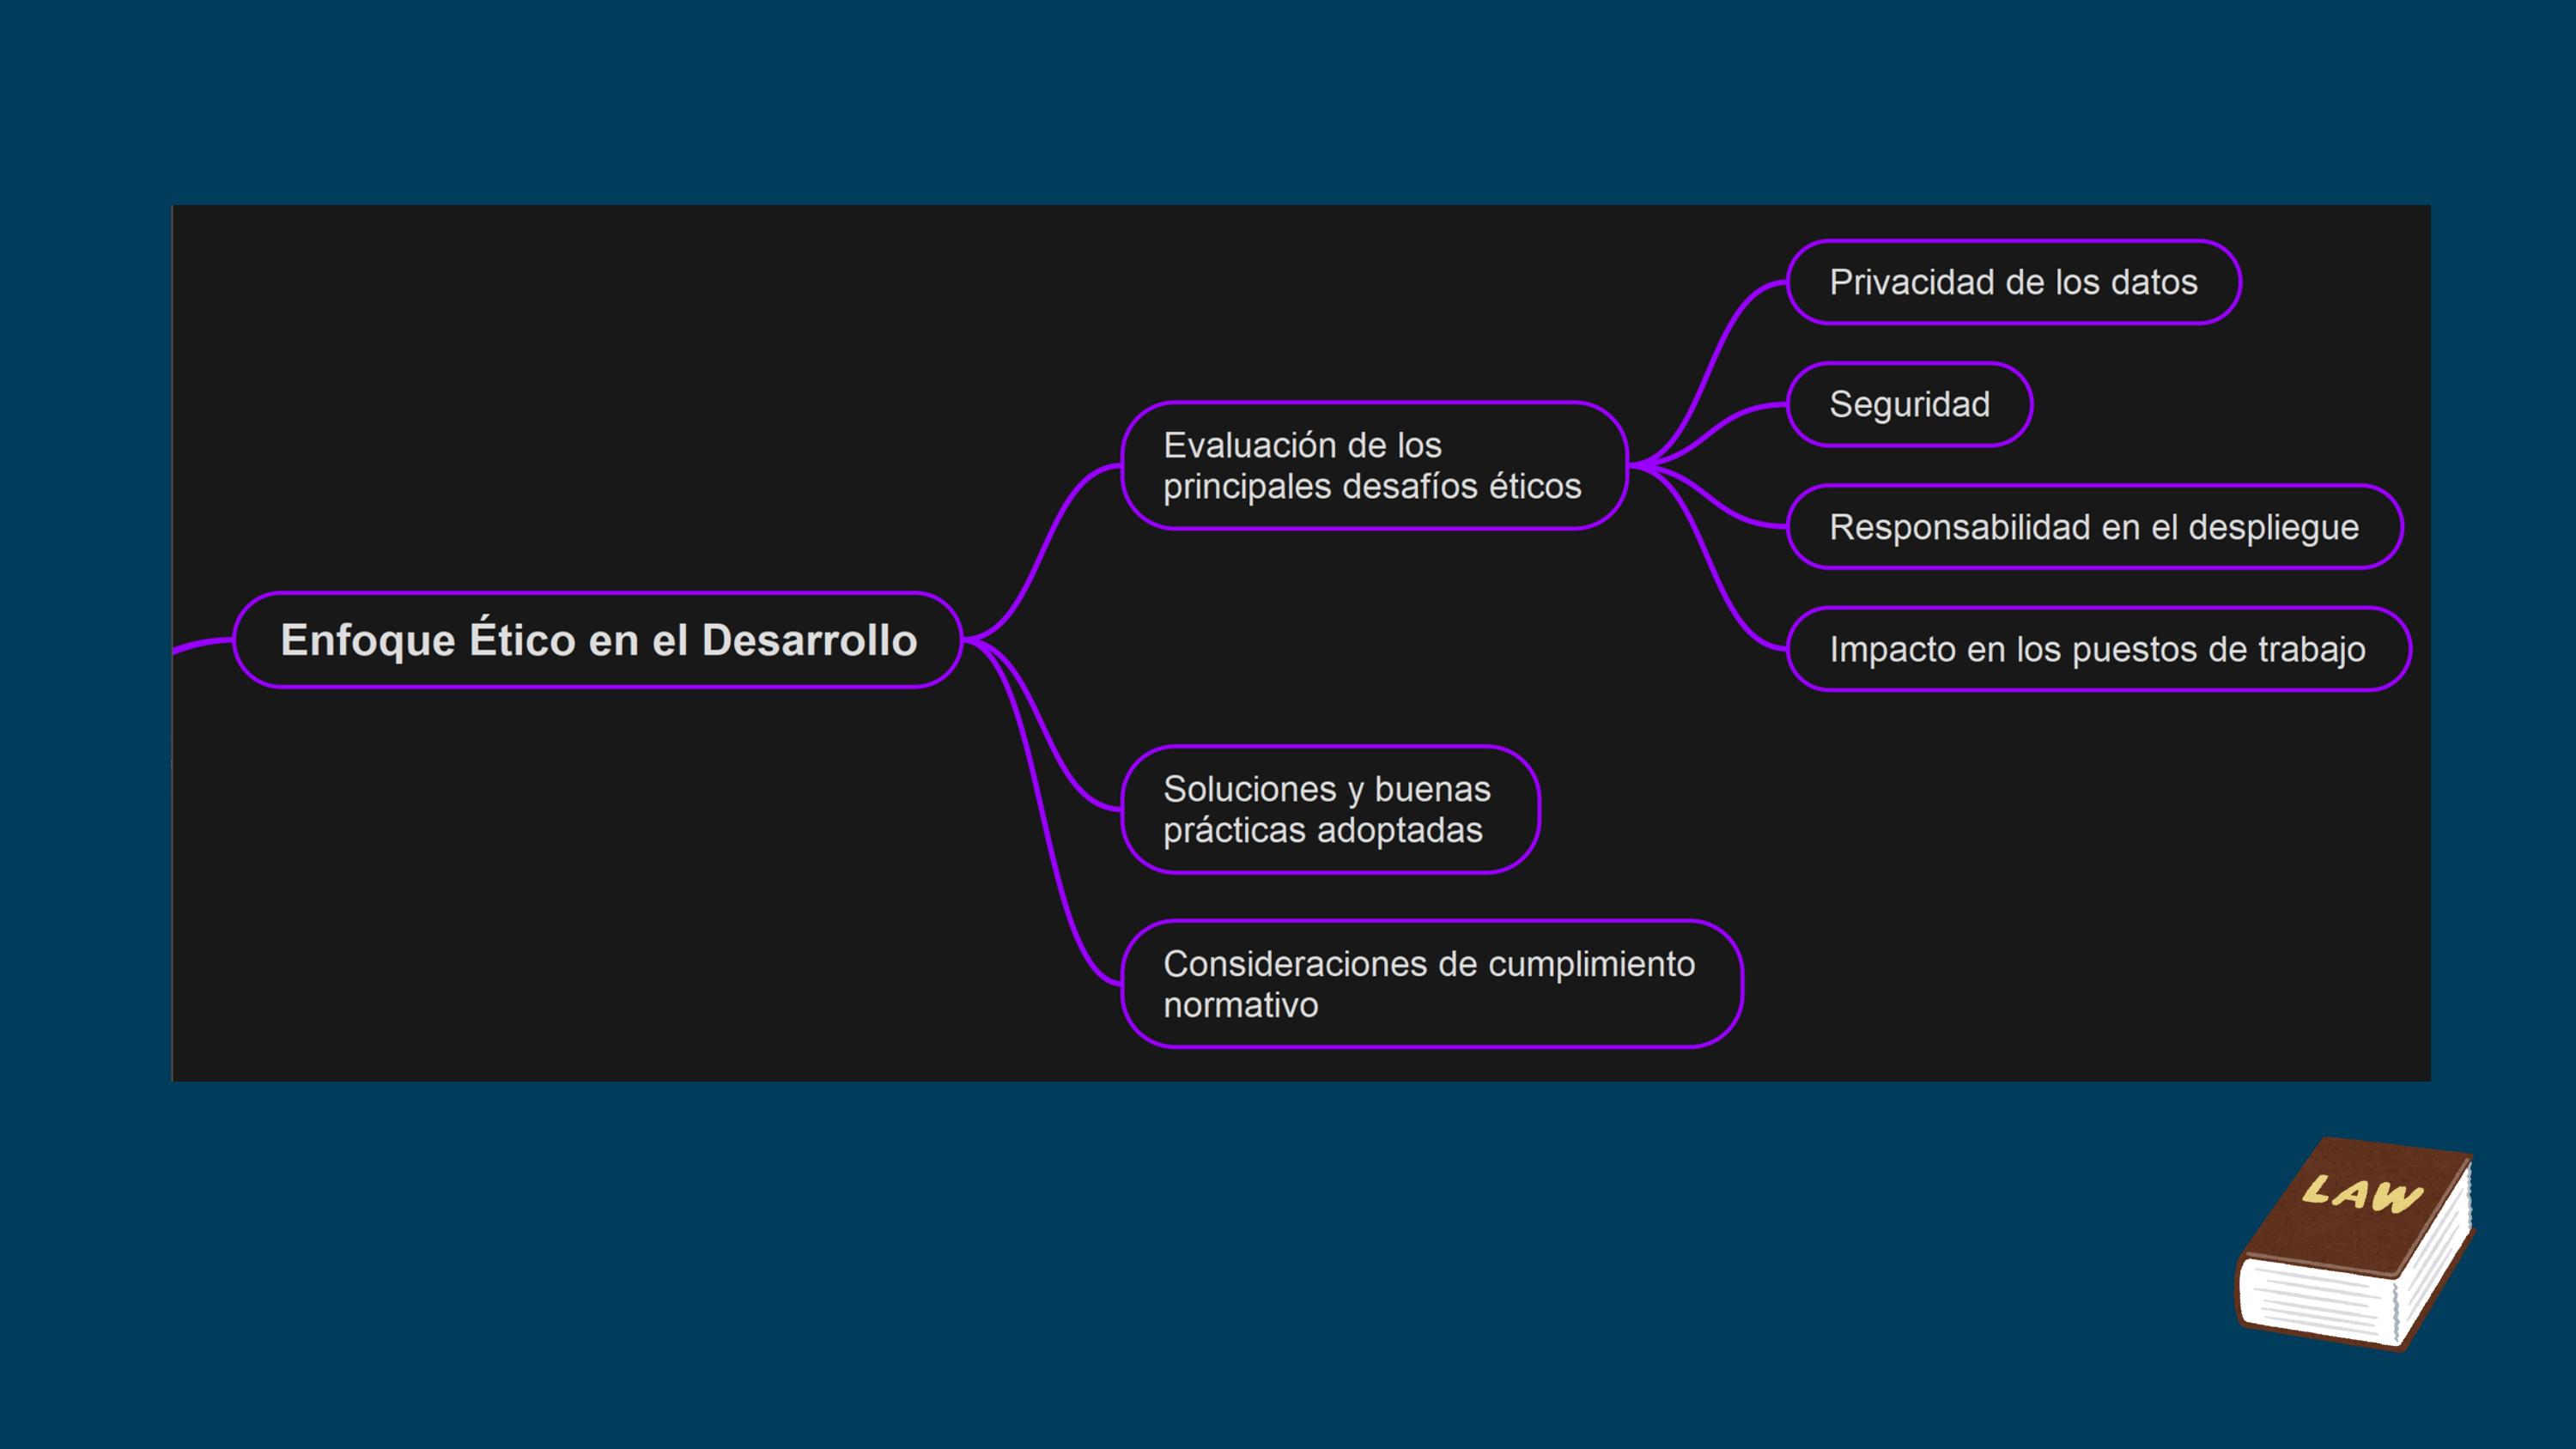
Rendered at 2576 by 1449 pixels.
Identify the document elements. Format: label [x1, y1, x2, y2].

text_box [171, 205, 2432, 1082]
text_box [2232, 1136, 2477, 1354]
